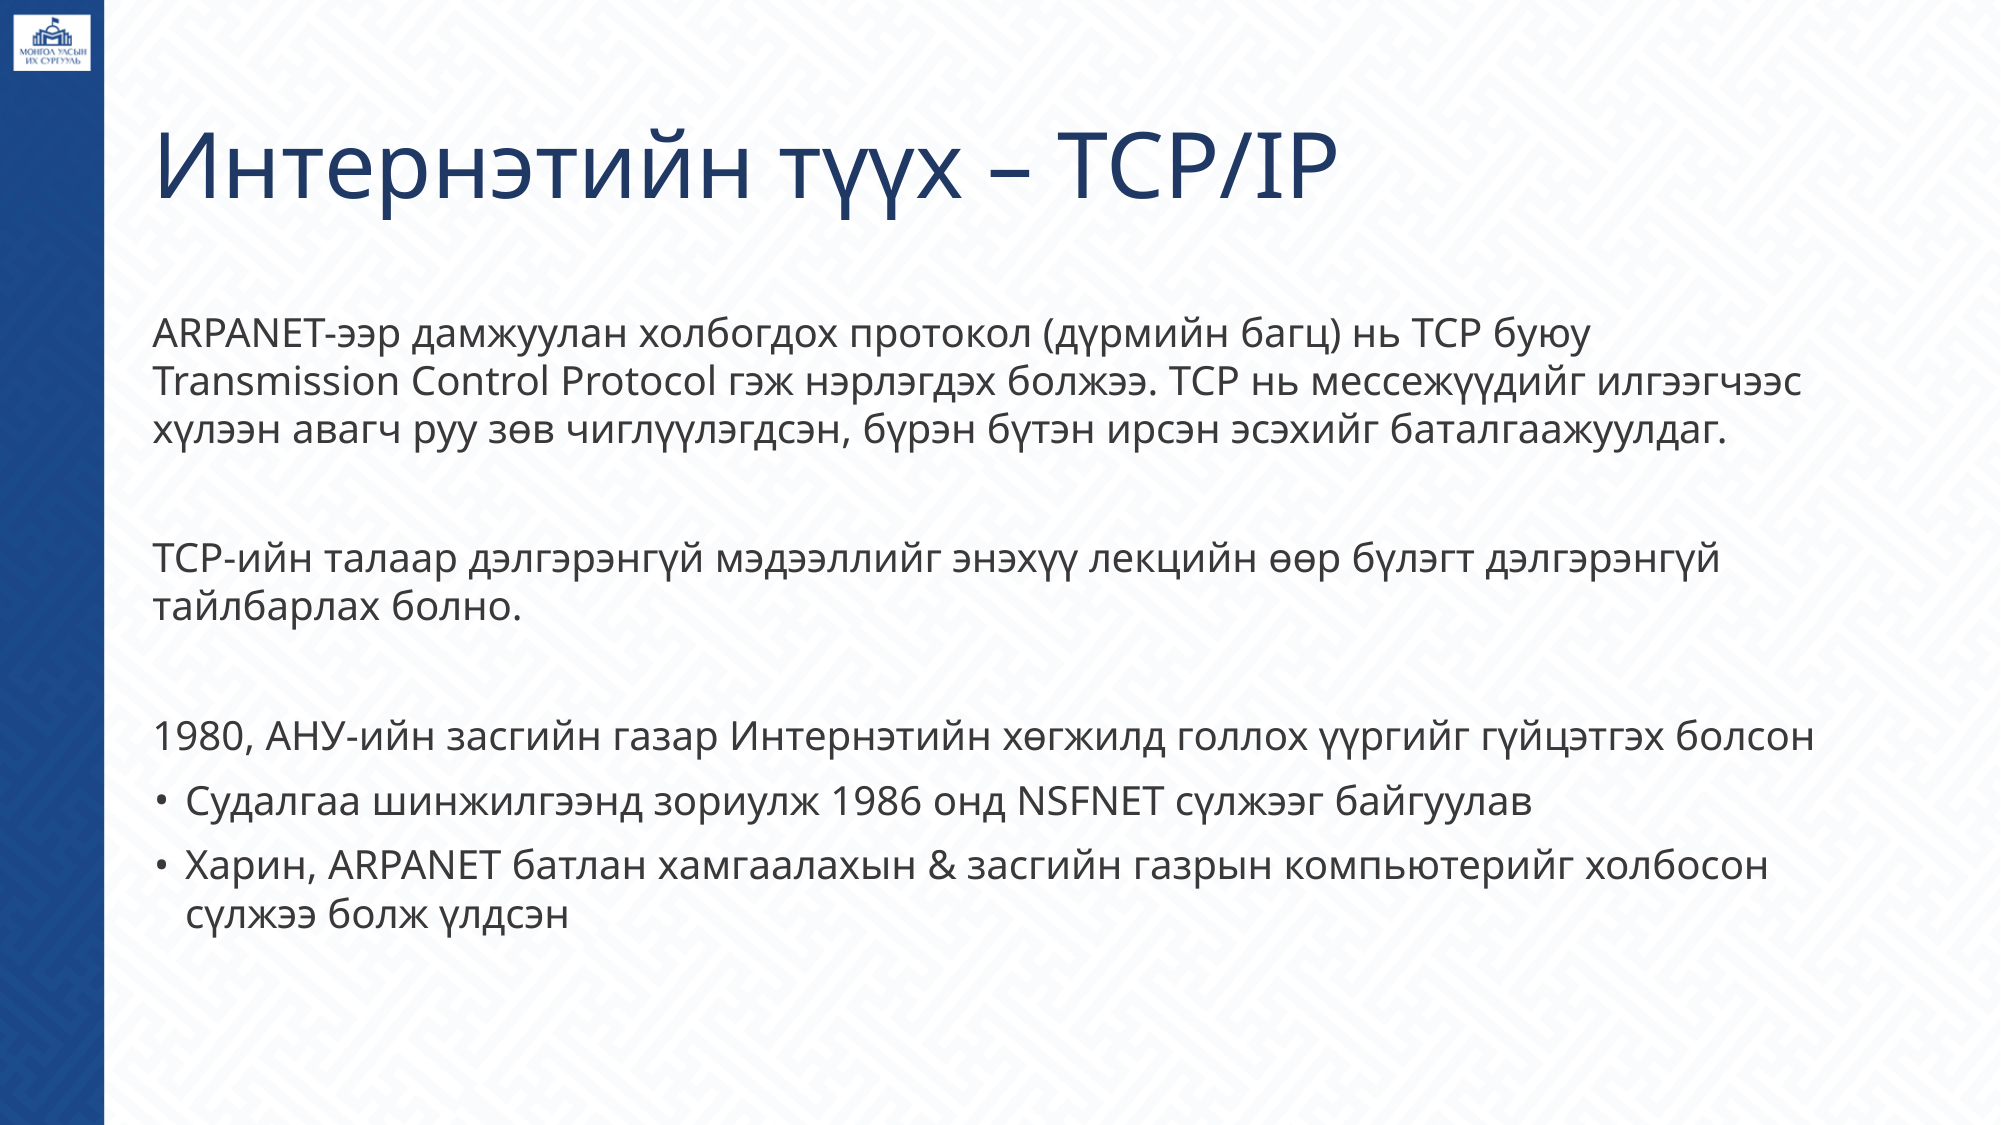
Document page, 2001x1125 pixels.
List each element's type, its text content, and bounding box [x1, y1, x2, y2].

list ARPANET-ээр дамжуулан холбогдох протокол (дүрмийн багц) нь TCP буюу Transmission Control Protocol гэж нэрлэгдэх болжээ. TCP нь мессежүүдийг илгээгчээс хүлээн авагч руу зөв чиглүүлэгдсэн, бүрэн бүтэн ирсэн эсэхийг баталгаажуулдаг. TCP-ийн талаар дэлгэрэнгүй мэдээллийг энэхүү лекцийн өөр бүлэгт дэлгэрэнгүй тайлбарлах болно. 1980, АНУ-ийн засгийн газар Интернэтийн хөгжилд голлох үүргийг гүйцэтгэх болсон Судалгаа шинжилгээнд зориулж 1986 онд NSFNET сүлжээг байгуулав Харин, ARPANET батлан хамгаалахын & засгийн газрын компьютерийг холбосон сүлжээ болж үлдсэн [137, 299, 1863, 1014]
picture [0, 0, 2001, 1125]
title Интернэтийн түүх – TCP/IP [137, 59, 1863, 278]
